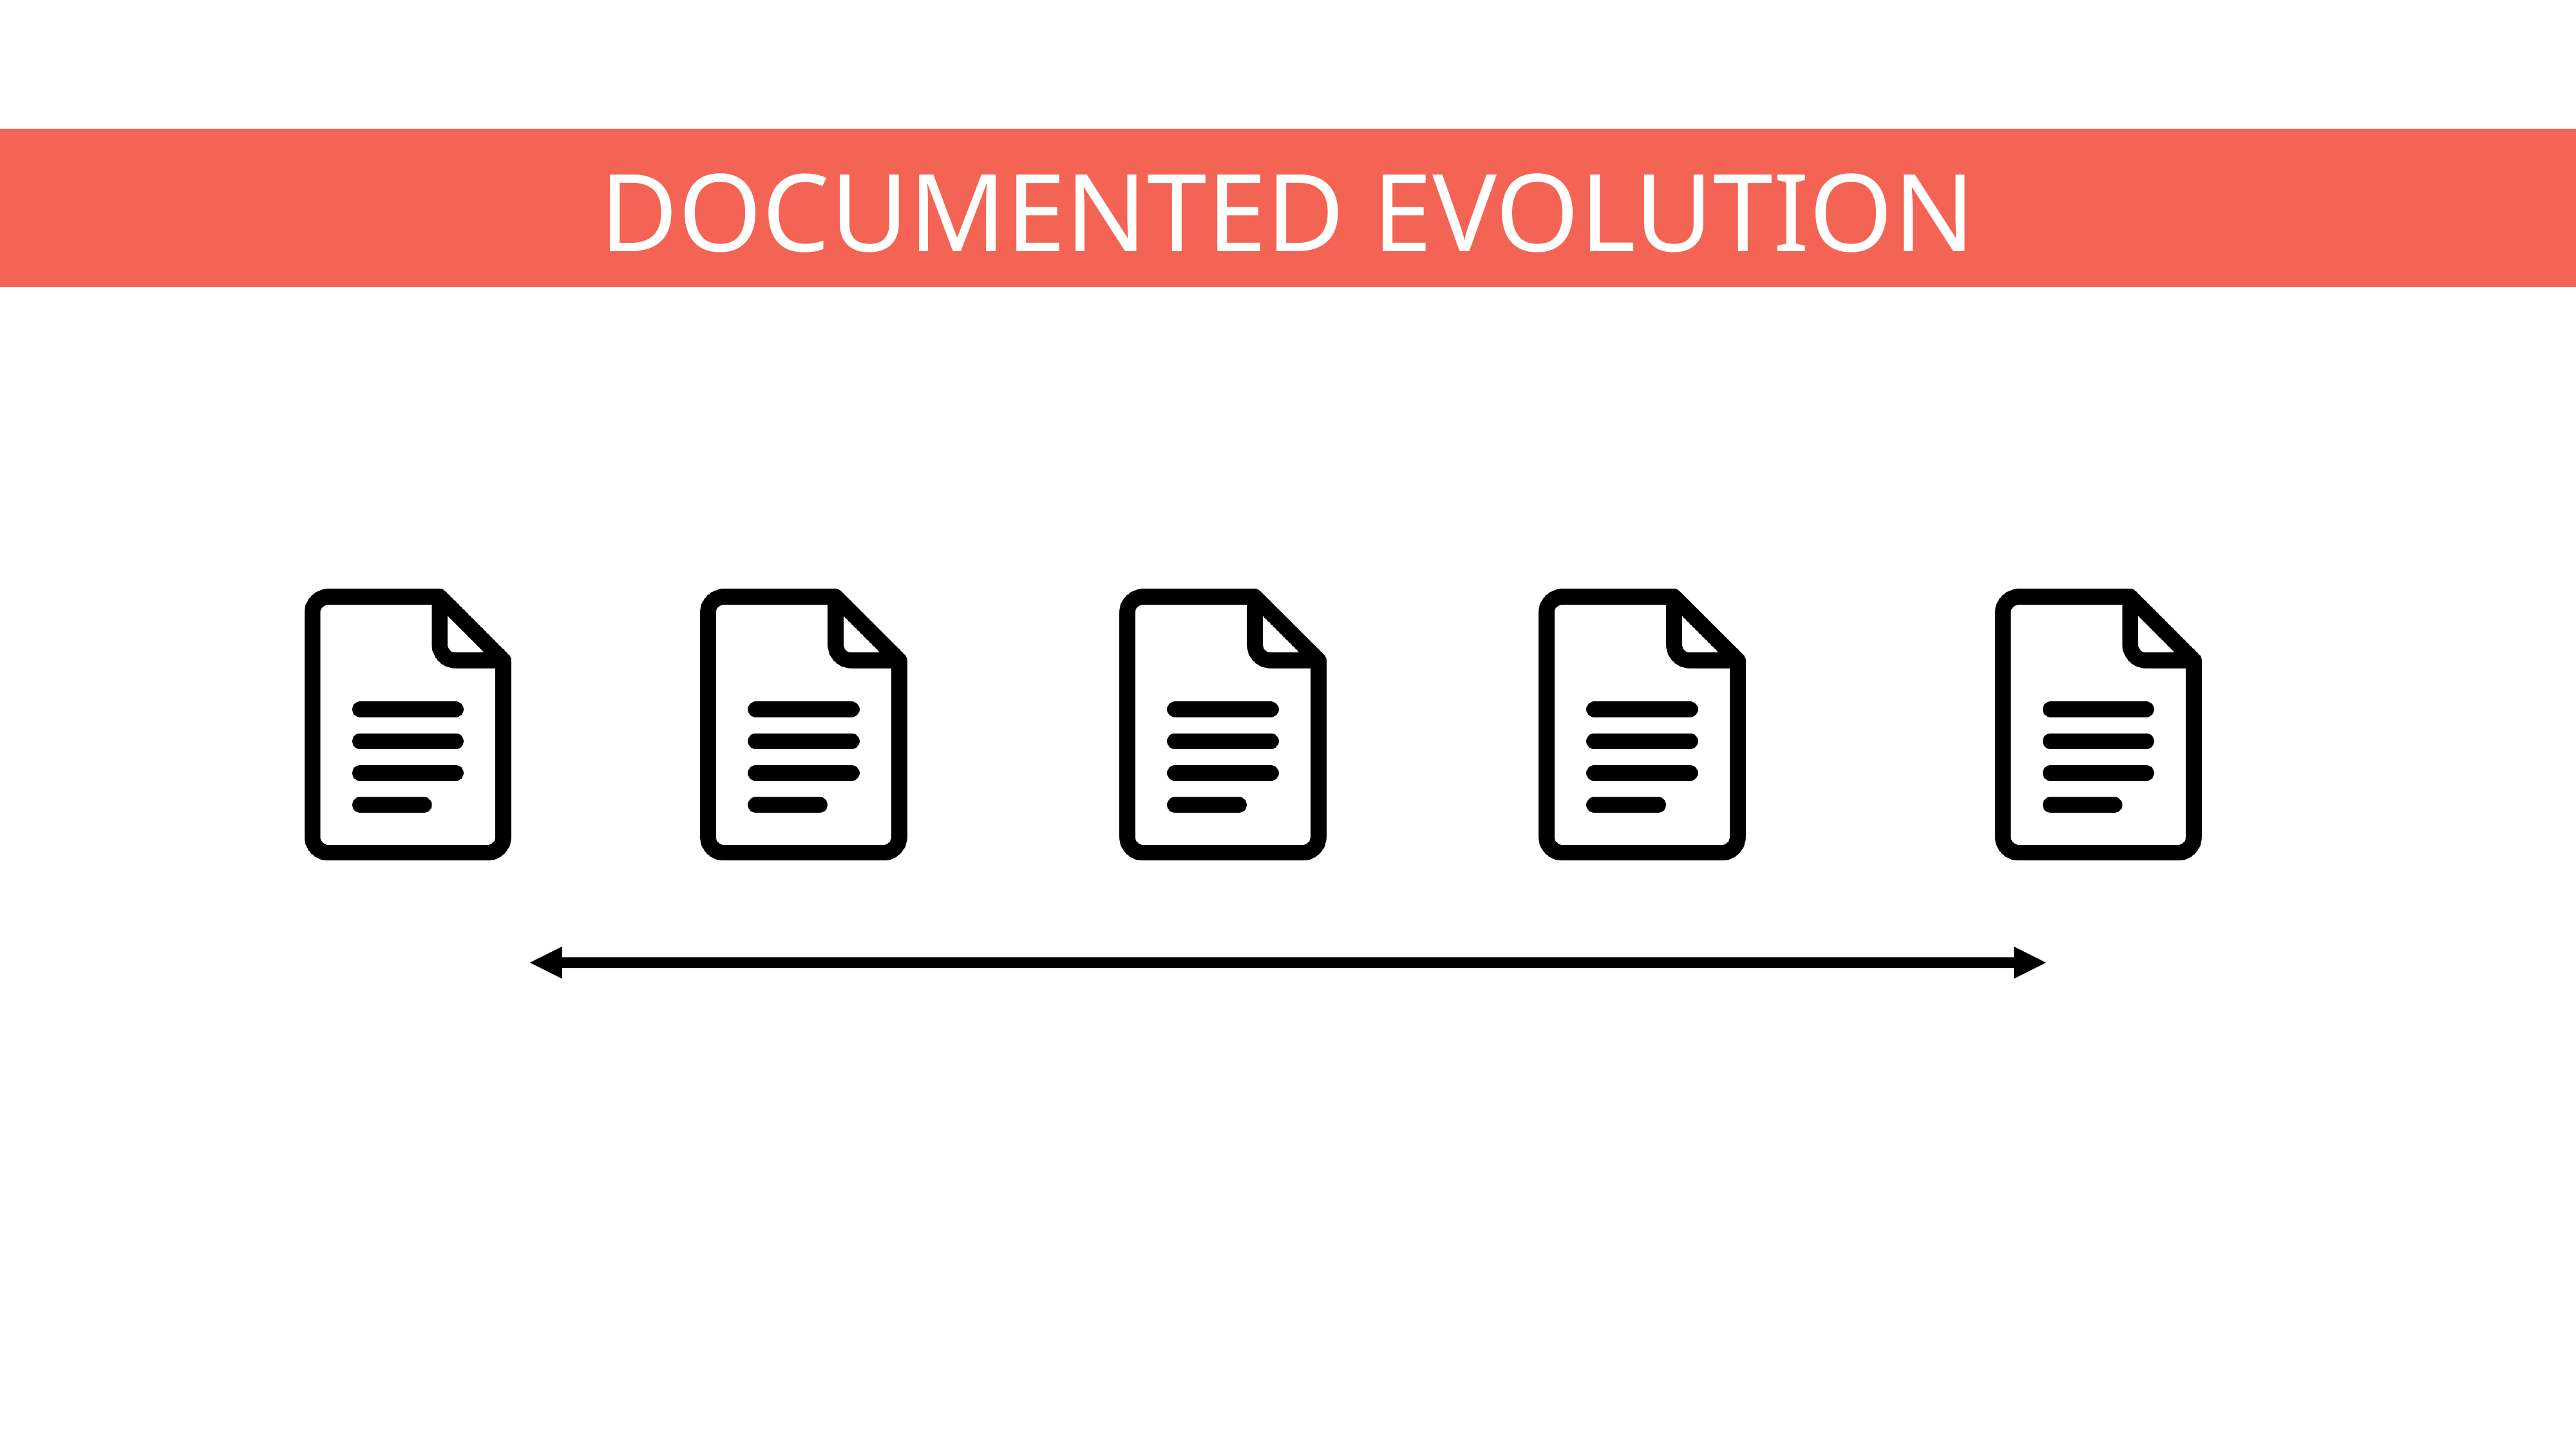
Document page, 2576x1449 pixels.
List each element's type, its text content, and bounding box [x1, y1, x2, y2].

picture [1086, 588, 1359, 860]
picture [272, 588, 544, 860]
picture [1506, 588, 1778, 860]
picture [667, 588, 940, 860]
text_box DOCUMENTED EVOLUTION [594, 138, 1982, 278]
picture [1962, 588, 2235, 860]
text_box [0, 128, 2576, 287]
text_box [529, 958, 2047, 967]
